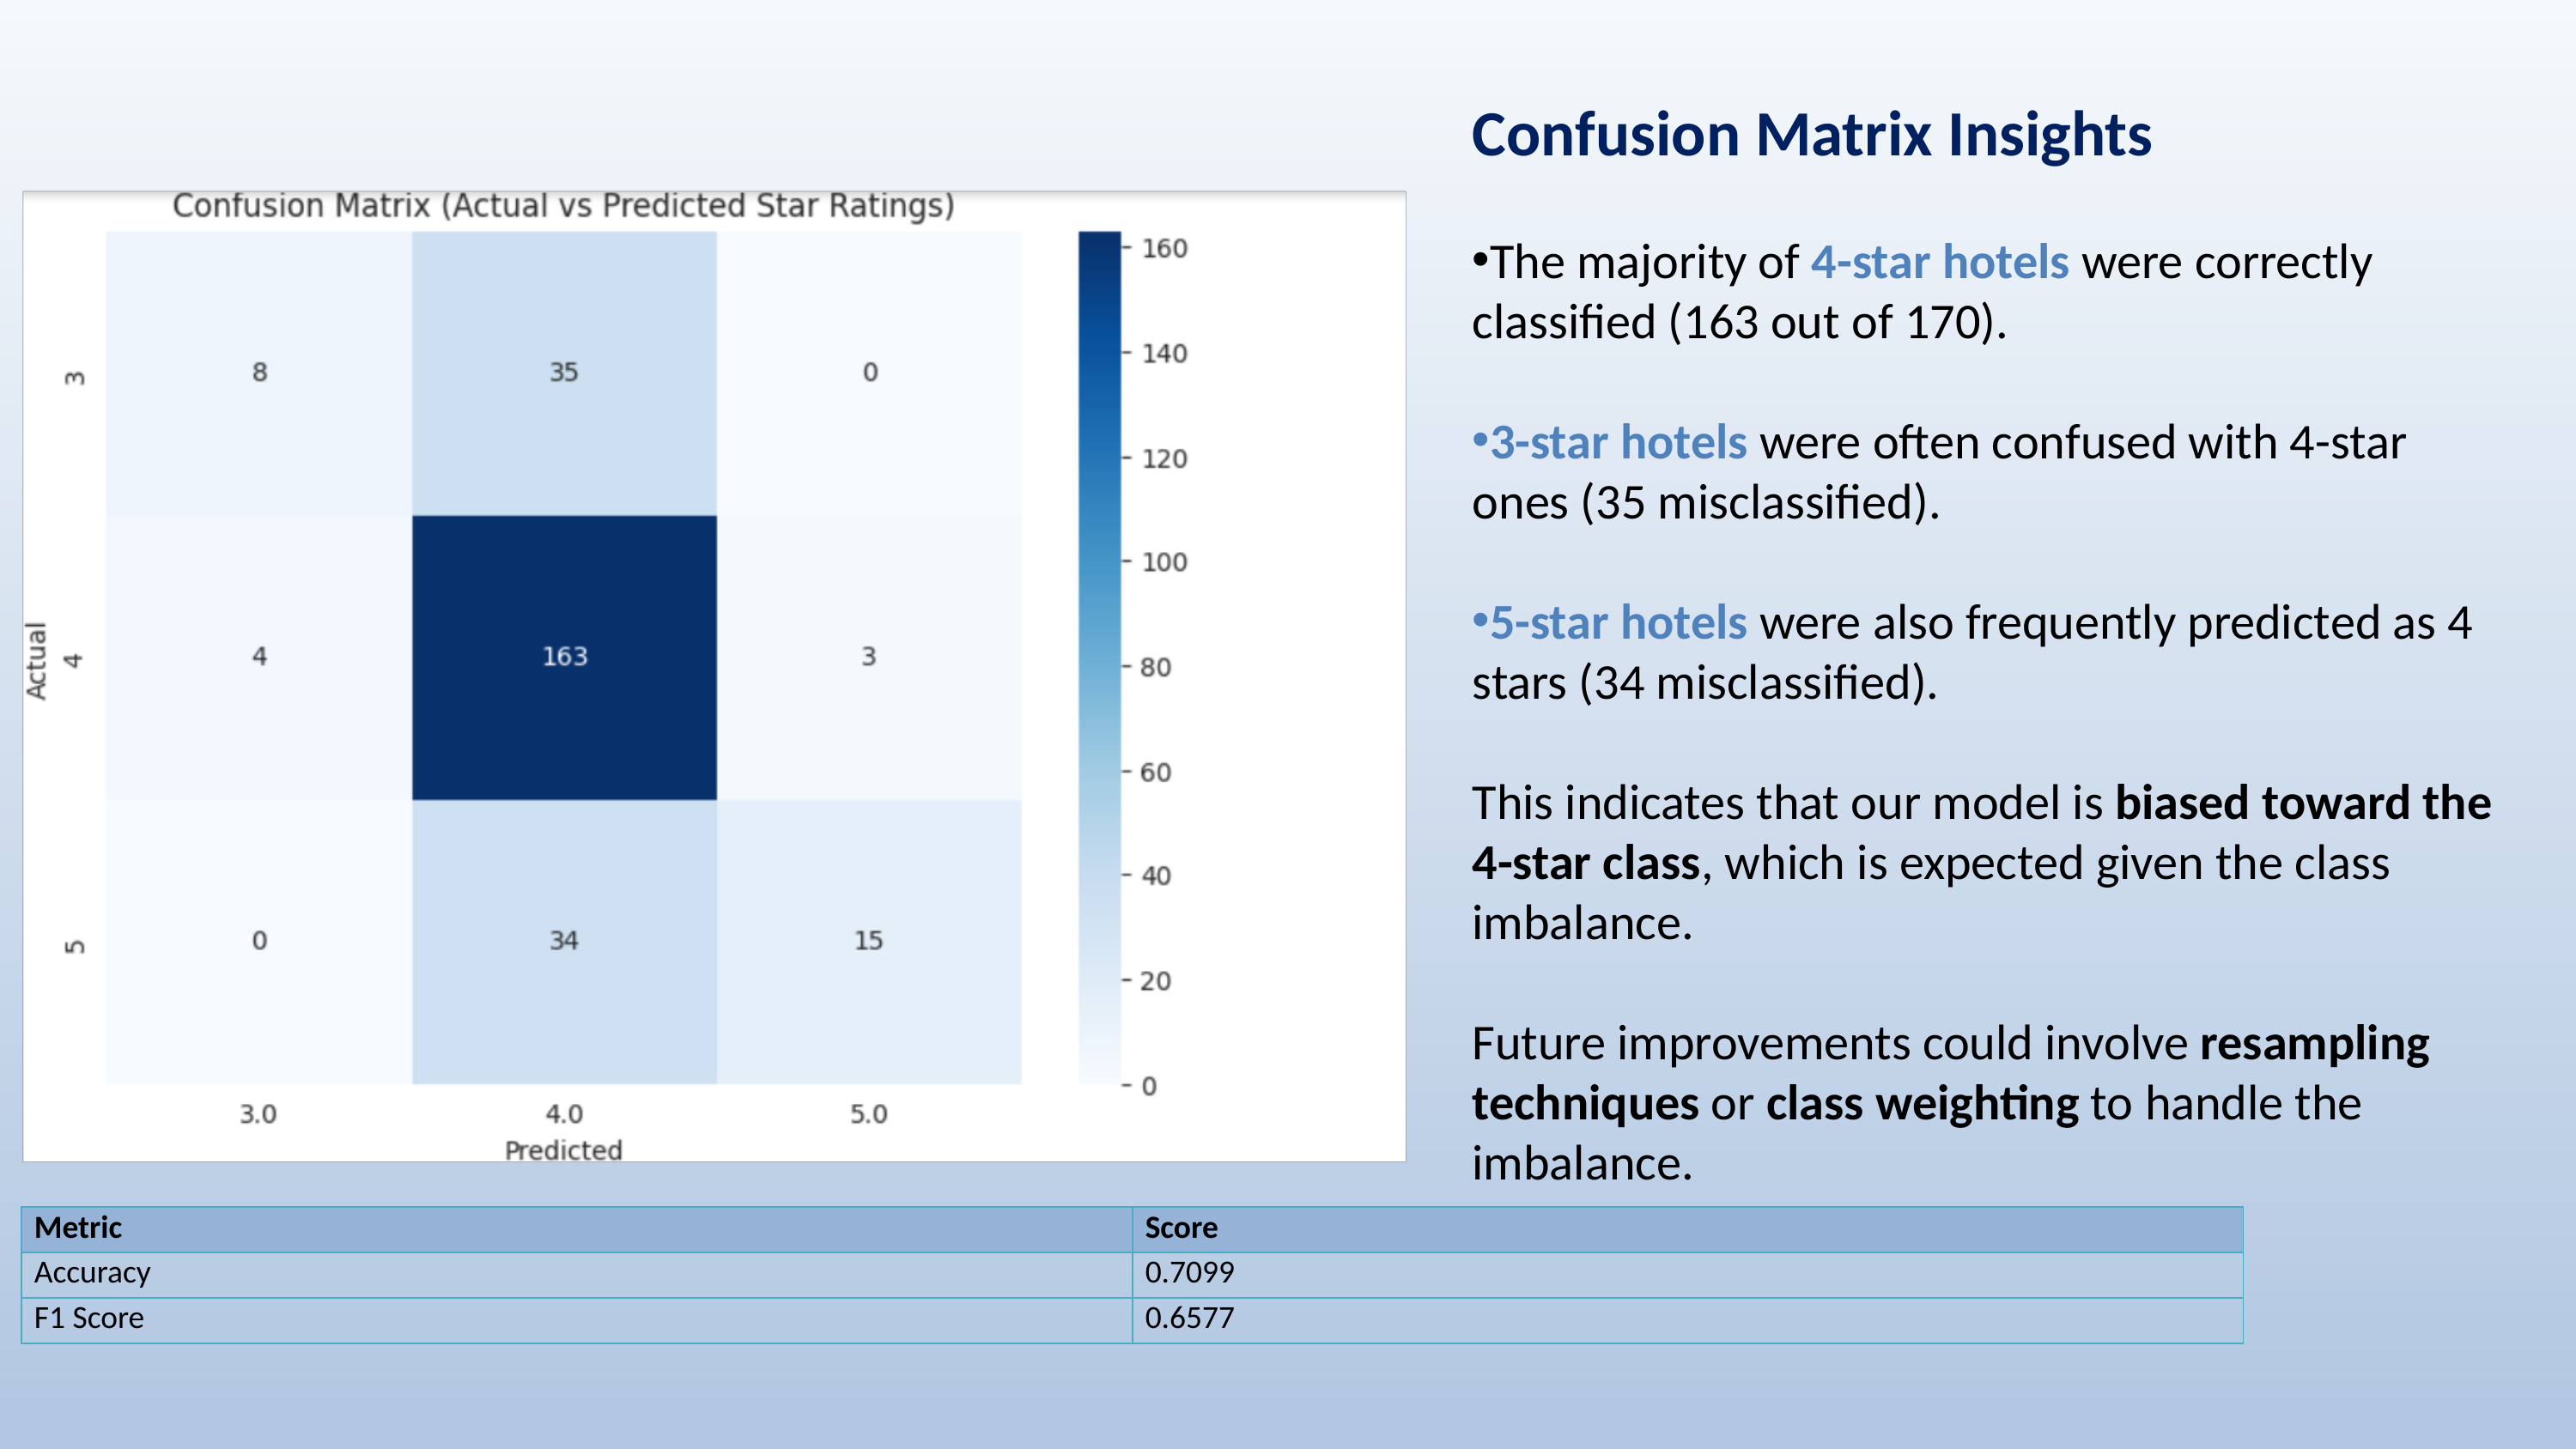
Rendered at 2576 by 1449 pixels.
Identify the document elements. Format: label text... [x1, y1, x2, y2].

text_box Confusion Matrix Insights The majority of 4-star hotels were correctly classified (163 out of 170). 3-star hotels were often confused with 4-star ones (35 misclassified). 5-star hotels were also frequently predicted as 4 stars (34 misclassified). This indicates that our model is biased toward the 4-star class, which is expected given the class imbalance. Future improvements could involve resampling techniques or class weighting to handle the imbalance. [1460, 84, 2523, 1257]
table_cell 0.6577 [1133, 1299, 2243, 1343]
table_cell F1 Score [22, 1299, 1132, 1343]
picture [21, 188, 1409, 1165]
table_cell 0.7099 [1133, 1253, 2243, 1297]
table_cell Accuracy [22, 1253, 1132, 1297]
table_header Metric [22, 1208, 1132, 1252]
table_header Score [1133, 1208, 1460, 1252]
